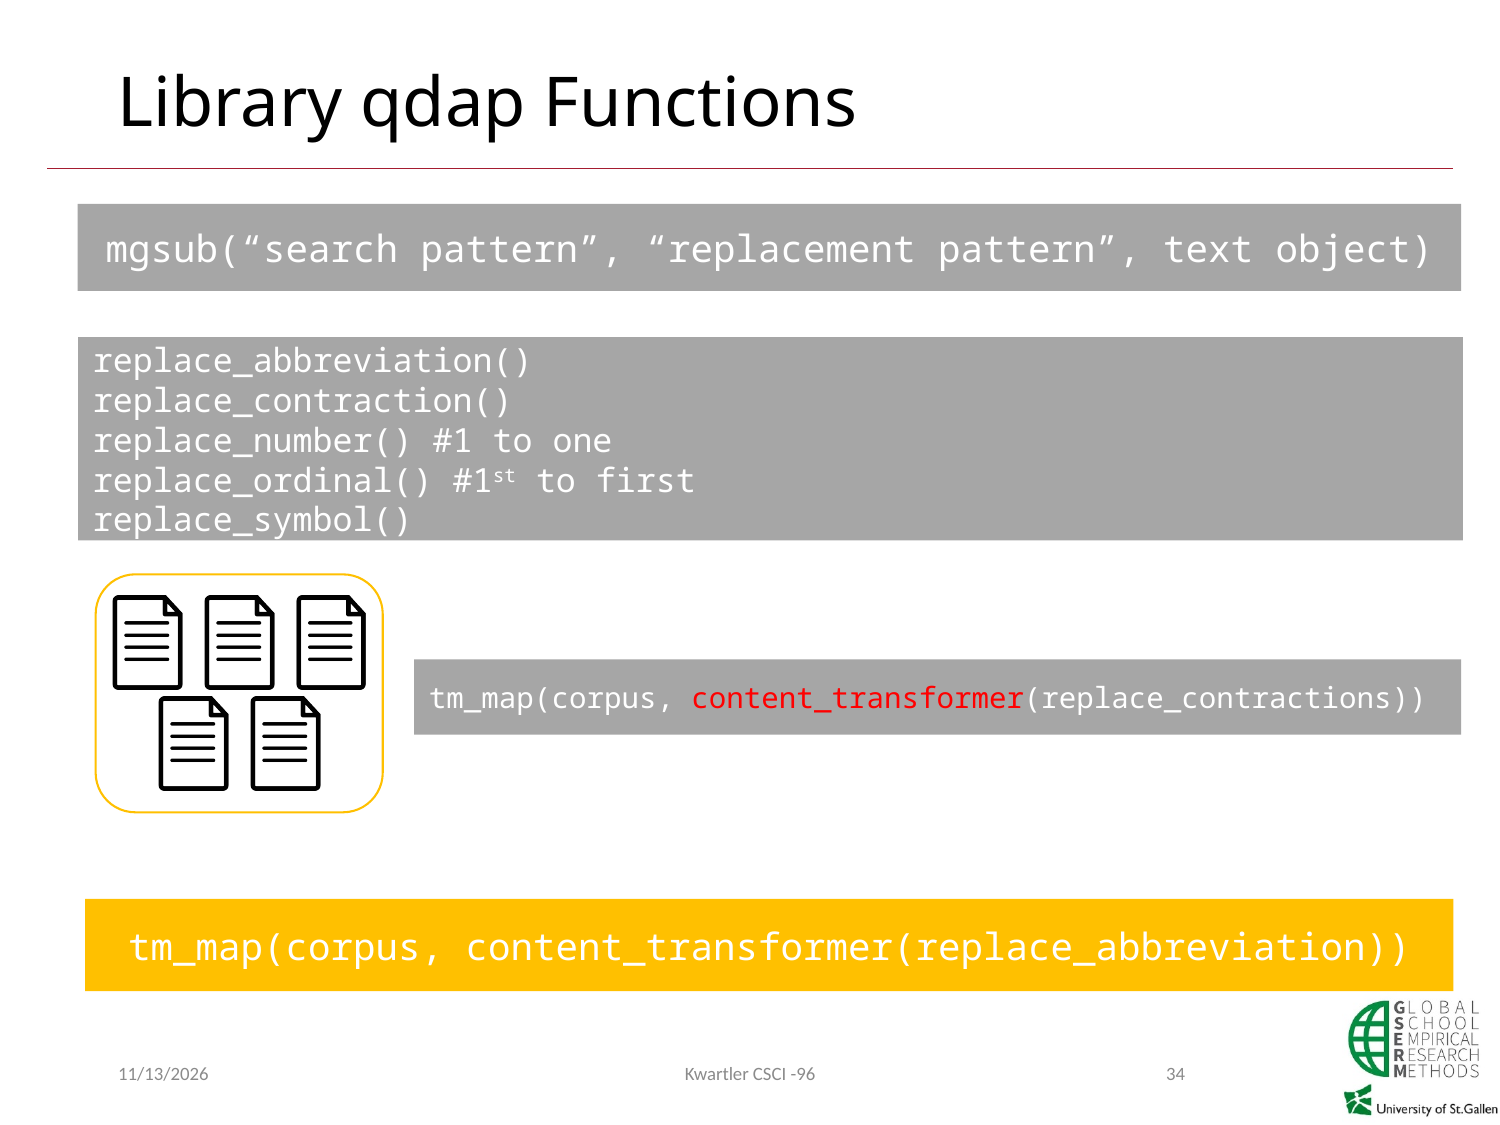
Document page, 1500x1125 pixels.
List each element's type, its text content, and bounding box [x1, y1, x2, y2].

text_box 34 [1059, 1042, 1200, 1103]
text_box mgsub(“search pattern”, “replacement pattern”, text object) [77, 203, 1462, 291]
picture [1342, 992, 1500, 1125]
text_box Kwartler CSCI -96 [496, 1042, 1004, 1103]
text_box tm_map(corpus, content_transformer(replace_abbreviation)) [85, 898, 1454, 992]
text_box replace_abbreviation() replace_contraction() replace_number() #1 to one replace_ordinal() #1st to first replace_symbol() [78, 336, 1463, 541]
text_box 5/21/2019 [103, 1042, 441, 1103]
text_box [95, 574, 383, 813]
title Library qdap Functions [103, 59, 1397, 157]
text_box tm_map(corpus, content_transformer(replace_contractions)) [414, 659, 1462, 735]
